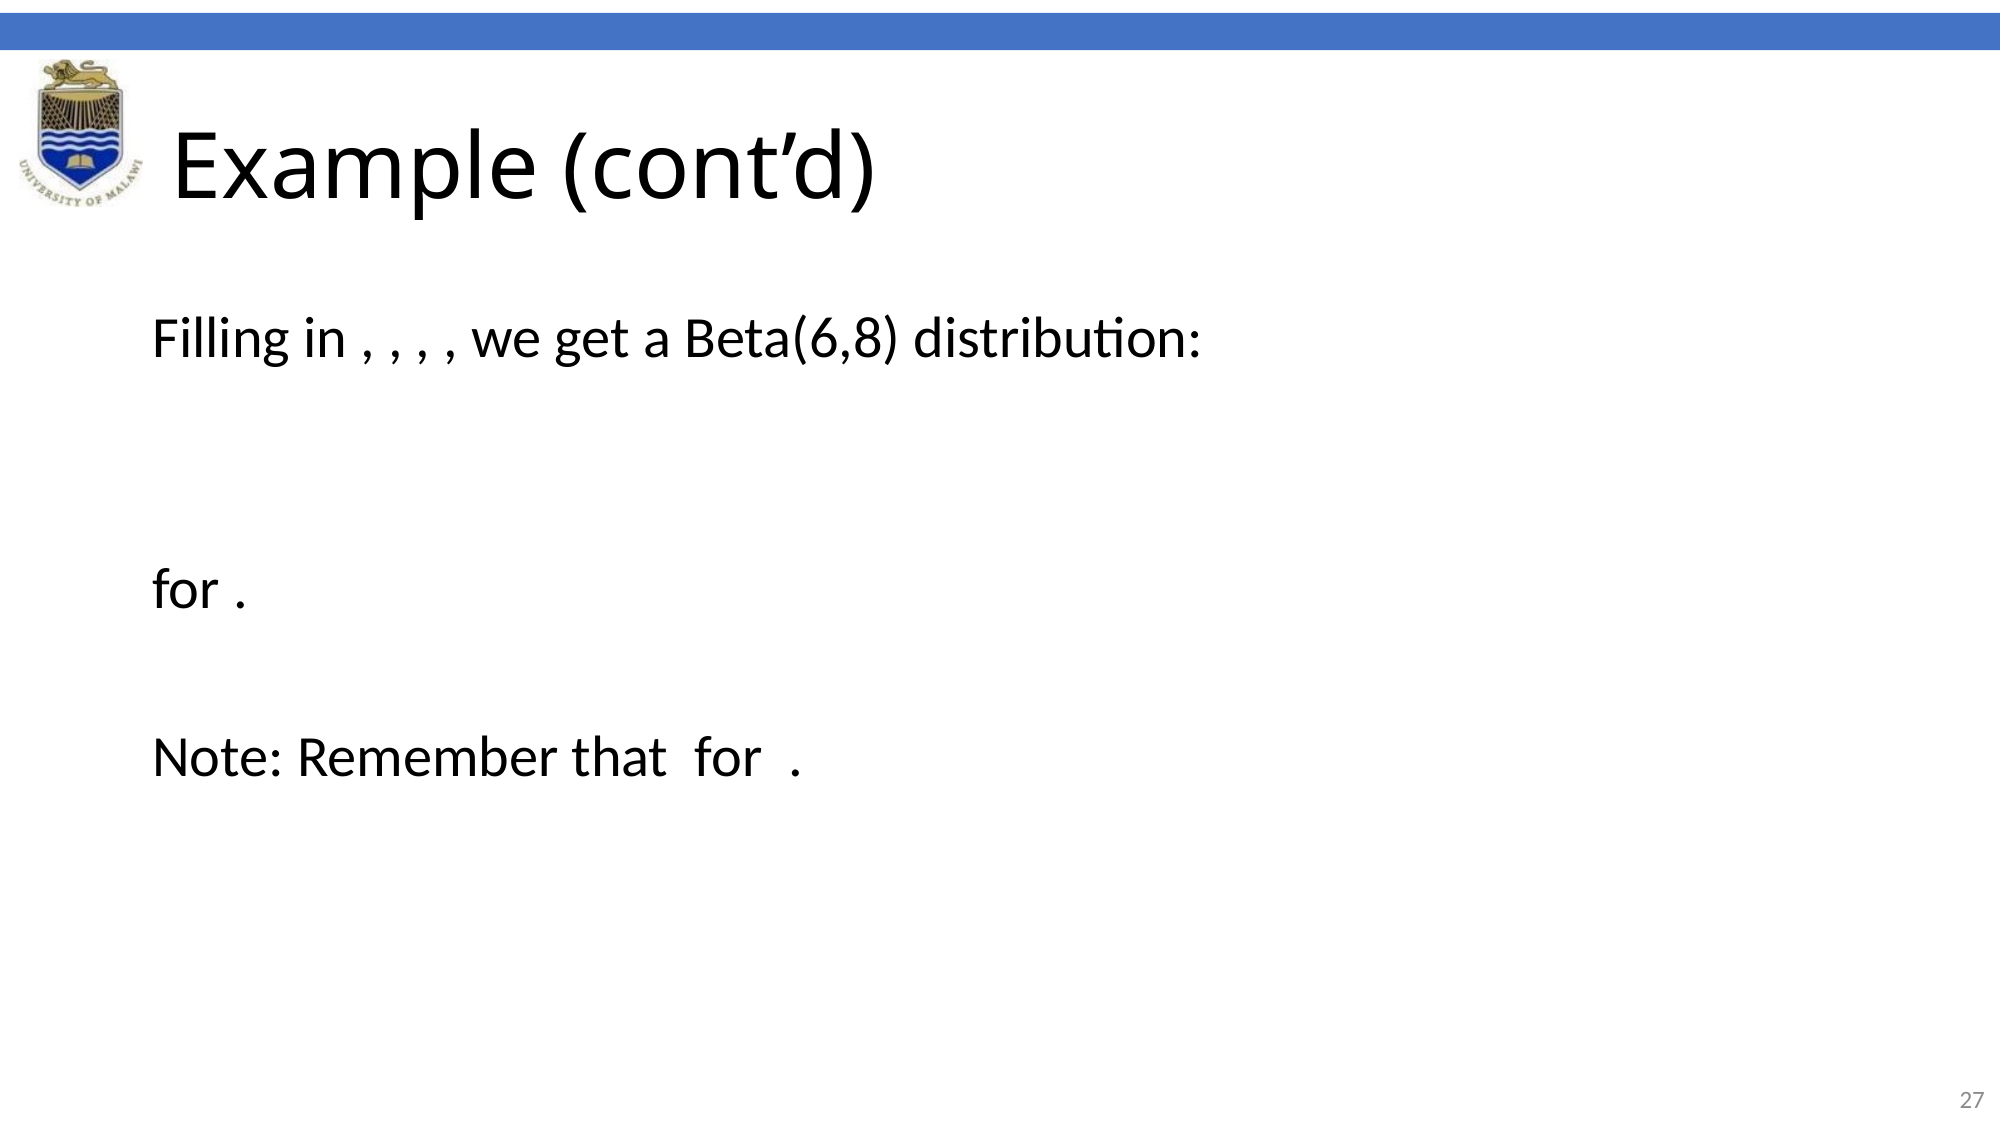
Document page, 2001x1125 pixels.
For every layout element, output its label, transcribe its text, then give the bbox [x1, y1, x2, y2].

slide_number 27 [1550, 1073, 2000, 1125]
list Filling in , , , , we get a Beta(6,8) distribution: for . Note: Remember that for . [137, 299, 1863, 1066]
title Example (cont’d) [155, 59, 1851, 278]
picture [19, 59, 143, 207]
